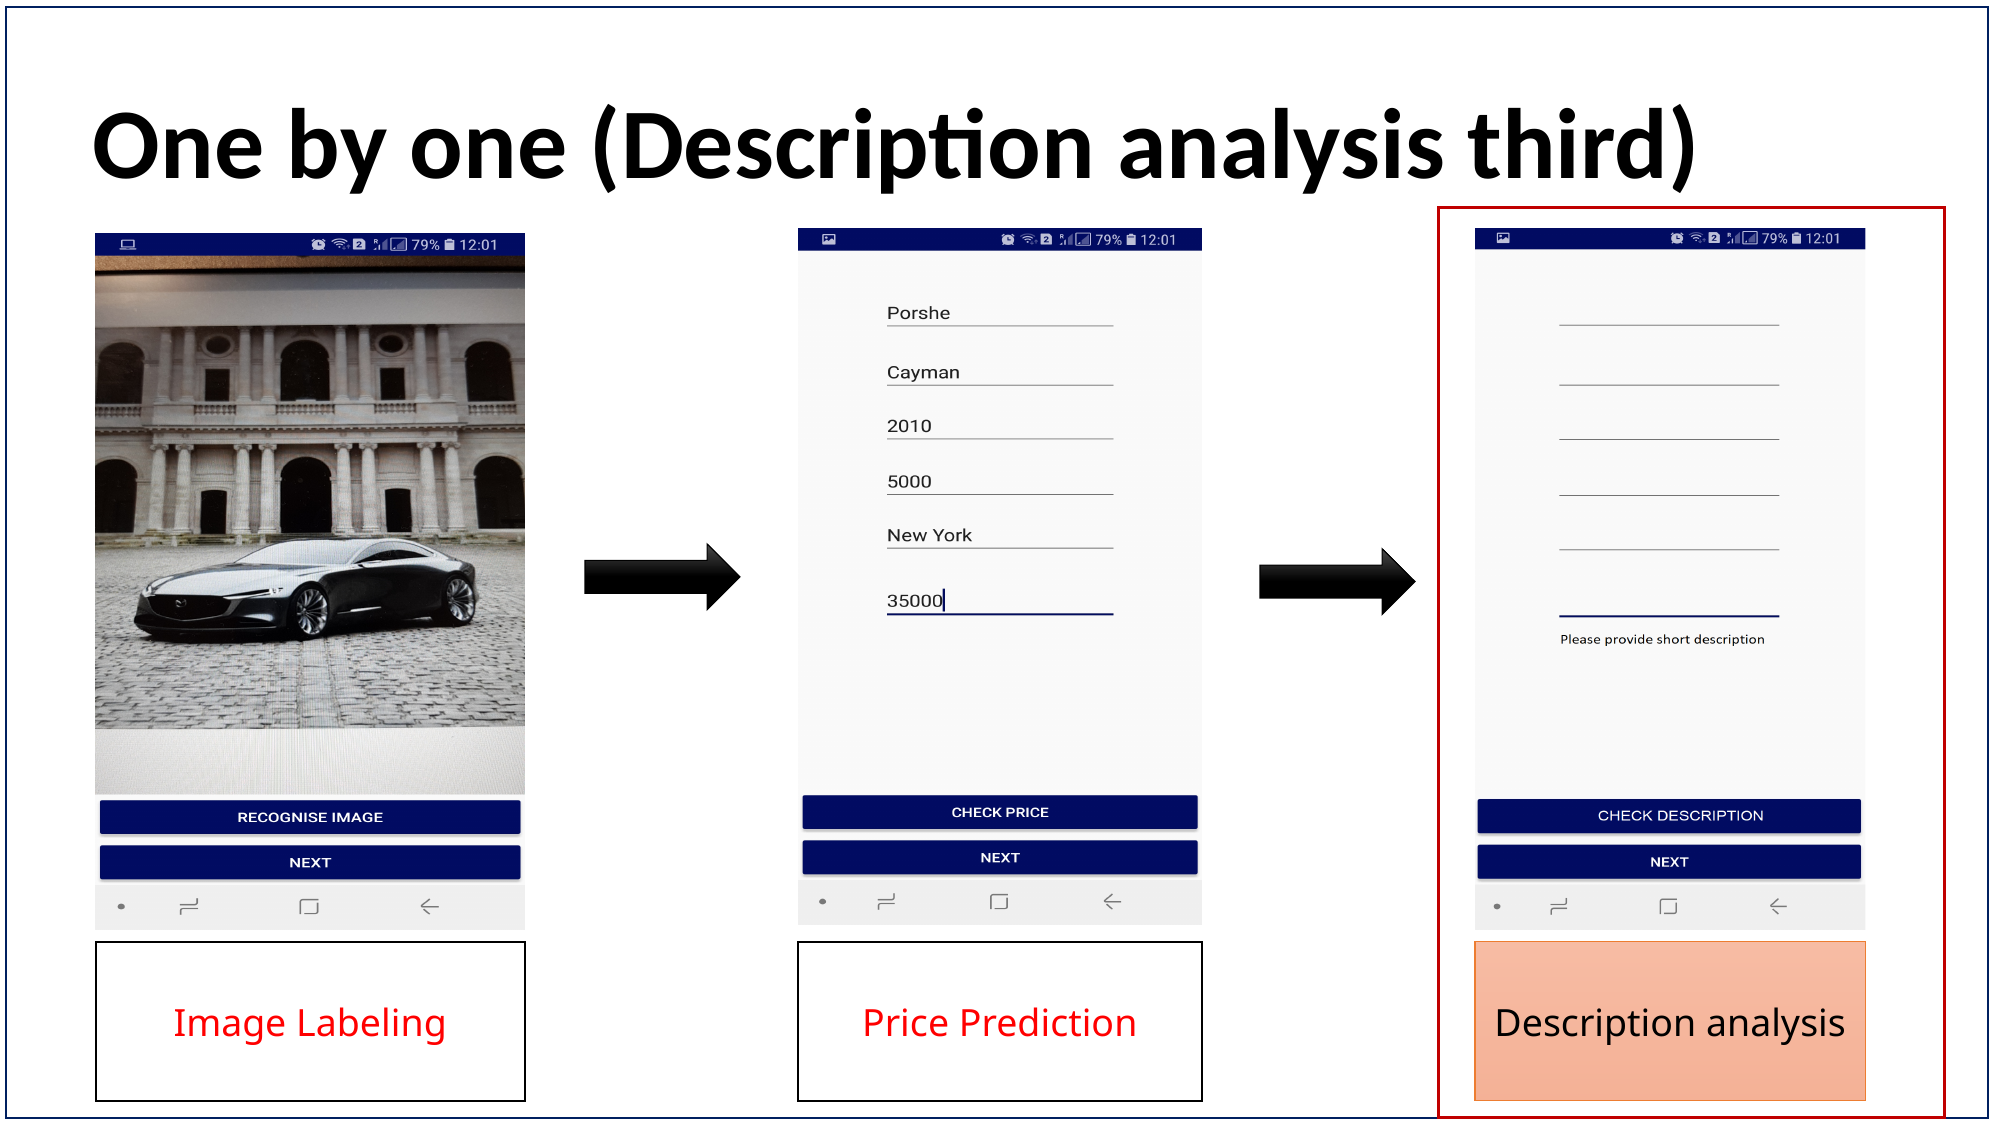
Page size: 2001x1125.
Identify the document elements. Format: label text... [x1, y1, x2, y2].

text_box Price Prediction [797, 941, 1203, 1102]
text_box Image Labeling [95, 941, 526, 1102]
picture [1474, 228, 1866, 930]
text_box [1259, 547, 1416, 616]
text_box Description analysis [1474, 941, 1866, 1101]
text_box [5, 6, 1989, 1119]
picture [95, 233, 525, 930]
picture [798, 228, 1202, 925]
text_box [584, 542, 741, 612]
text_box One by one (Description analysis third) [78, 71, 1724, 206]
text_box [1437, 206, 1946, 1119]
